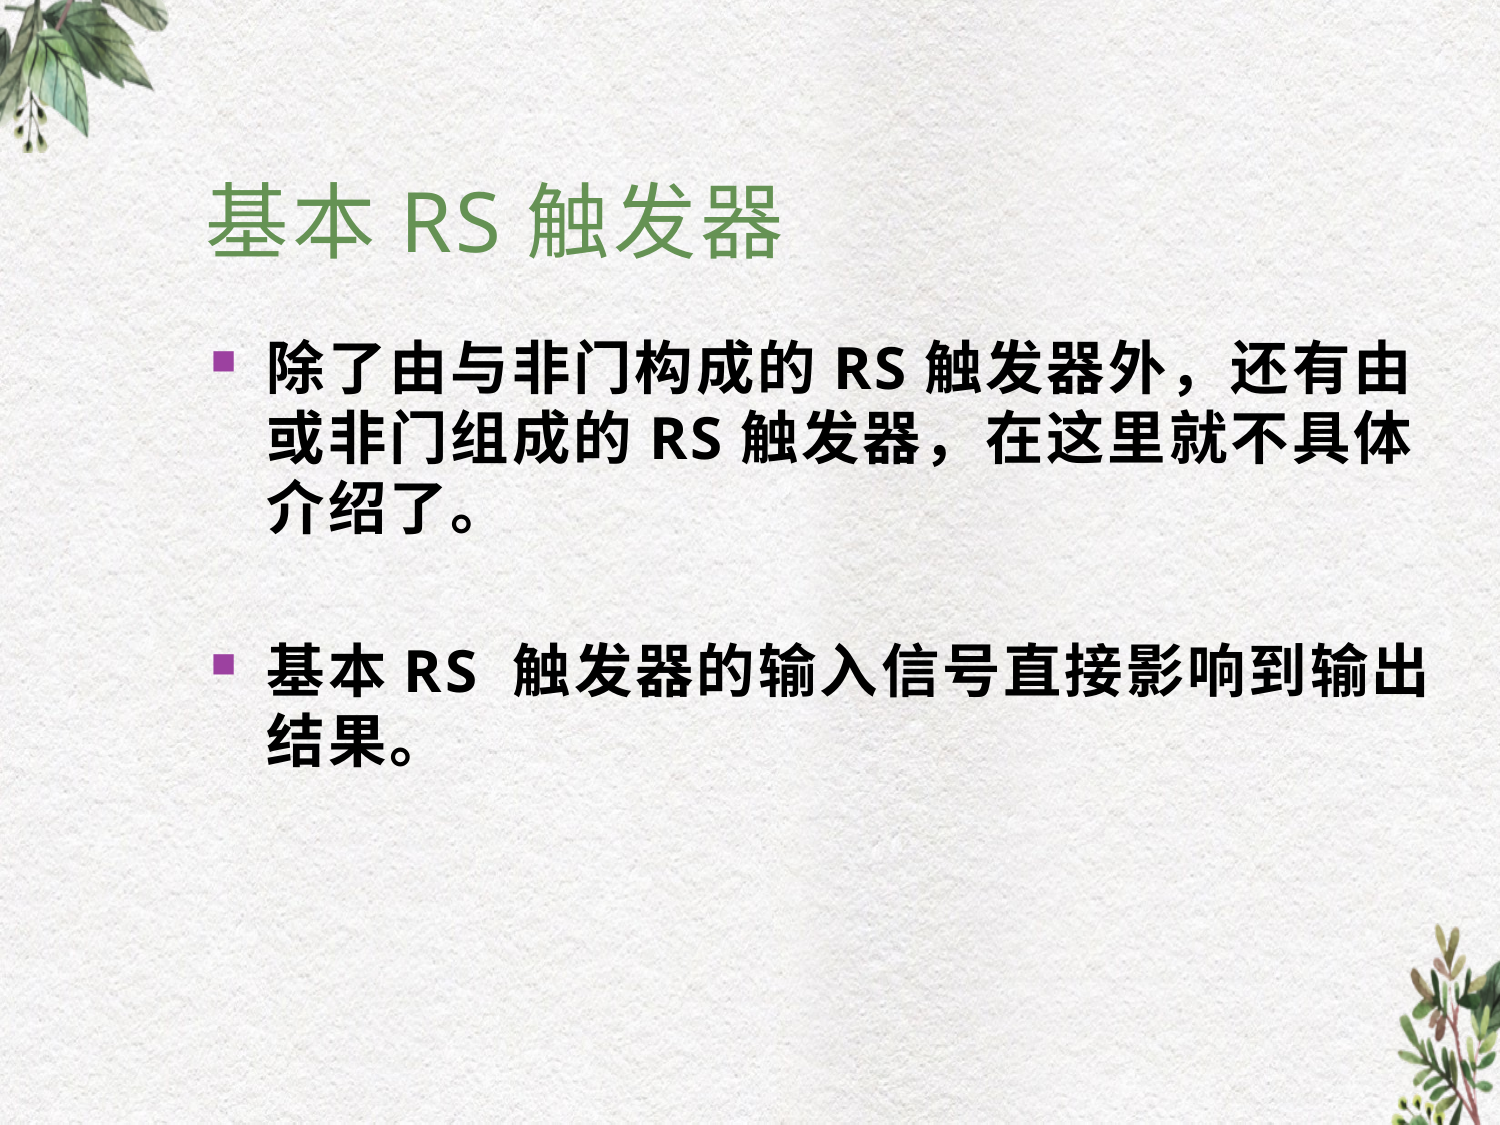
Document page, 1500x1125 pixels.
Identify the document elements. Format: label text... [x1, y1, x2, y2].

title 基本RS触发器 [188, 35, 1468, 275]
list 除了由与非门构成的RS触发器外，还有由或非门组成的RS触发器，在这里就不具体介绍了。 基本RS 触发器的输入信号直接影响到输出结果。 [193, 331, 1469, 1006]
picture [0, 0, 1500, 1125]
